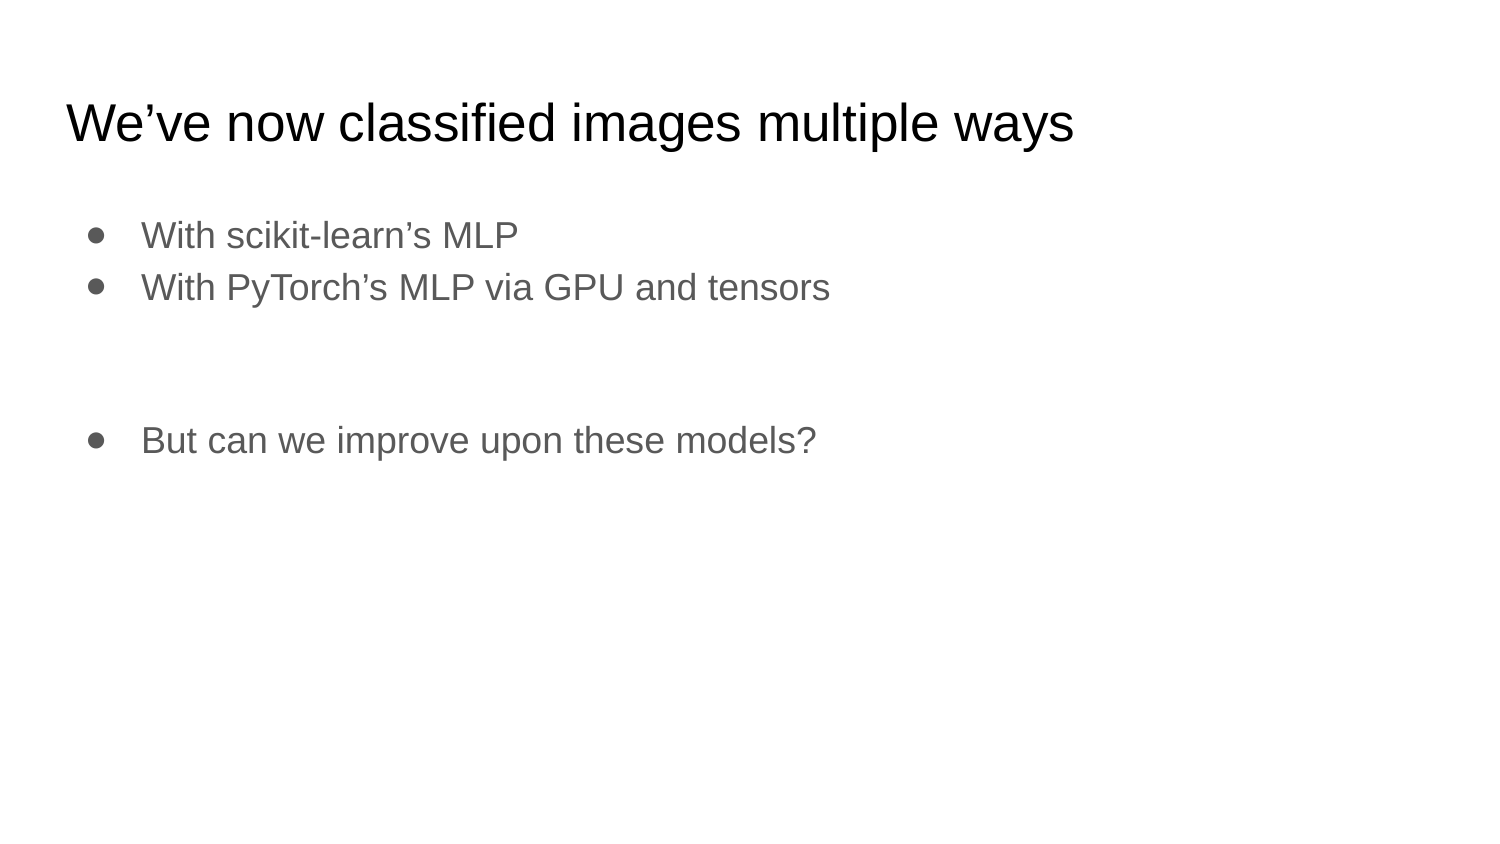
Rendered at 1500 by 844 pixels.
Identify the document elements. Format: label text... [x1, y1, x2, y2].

list With scikit-learn’s MLP With PyTorch’s MLP via GPU and tensors But can we improve upon these models? [51, 189, 1449, 750]
title We’ve now classified images multiple ways [51, 72, 1449, 167]
